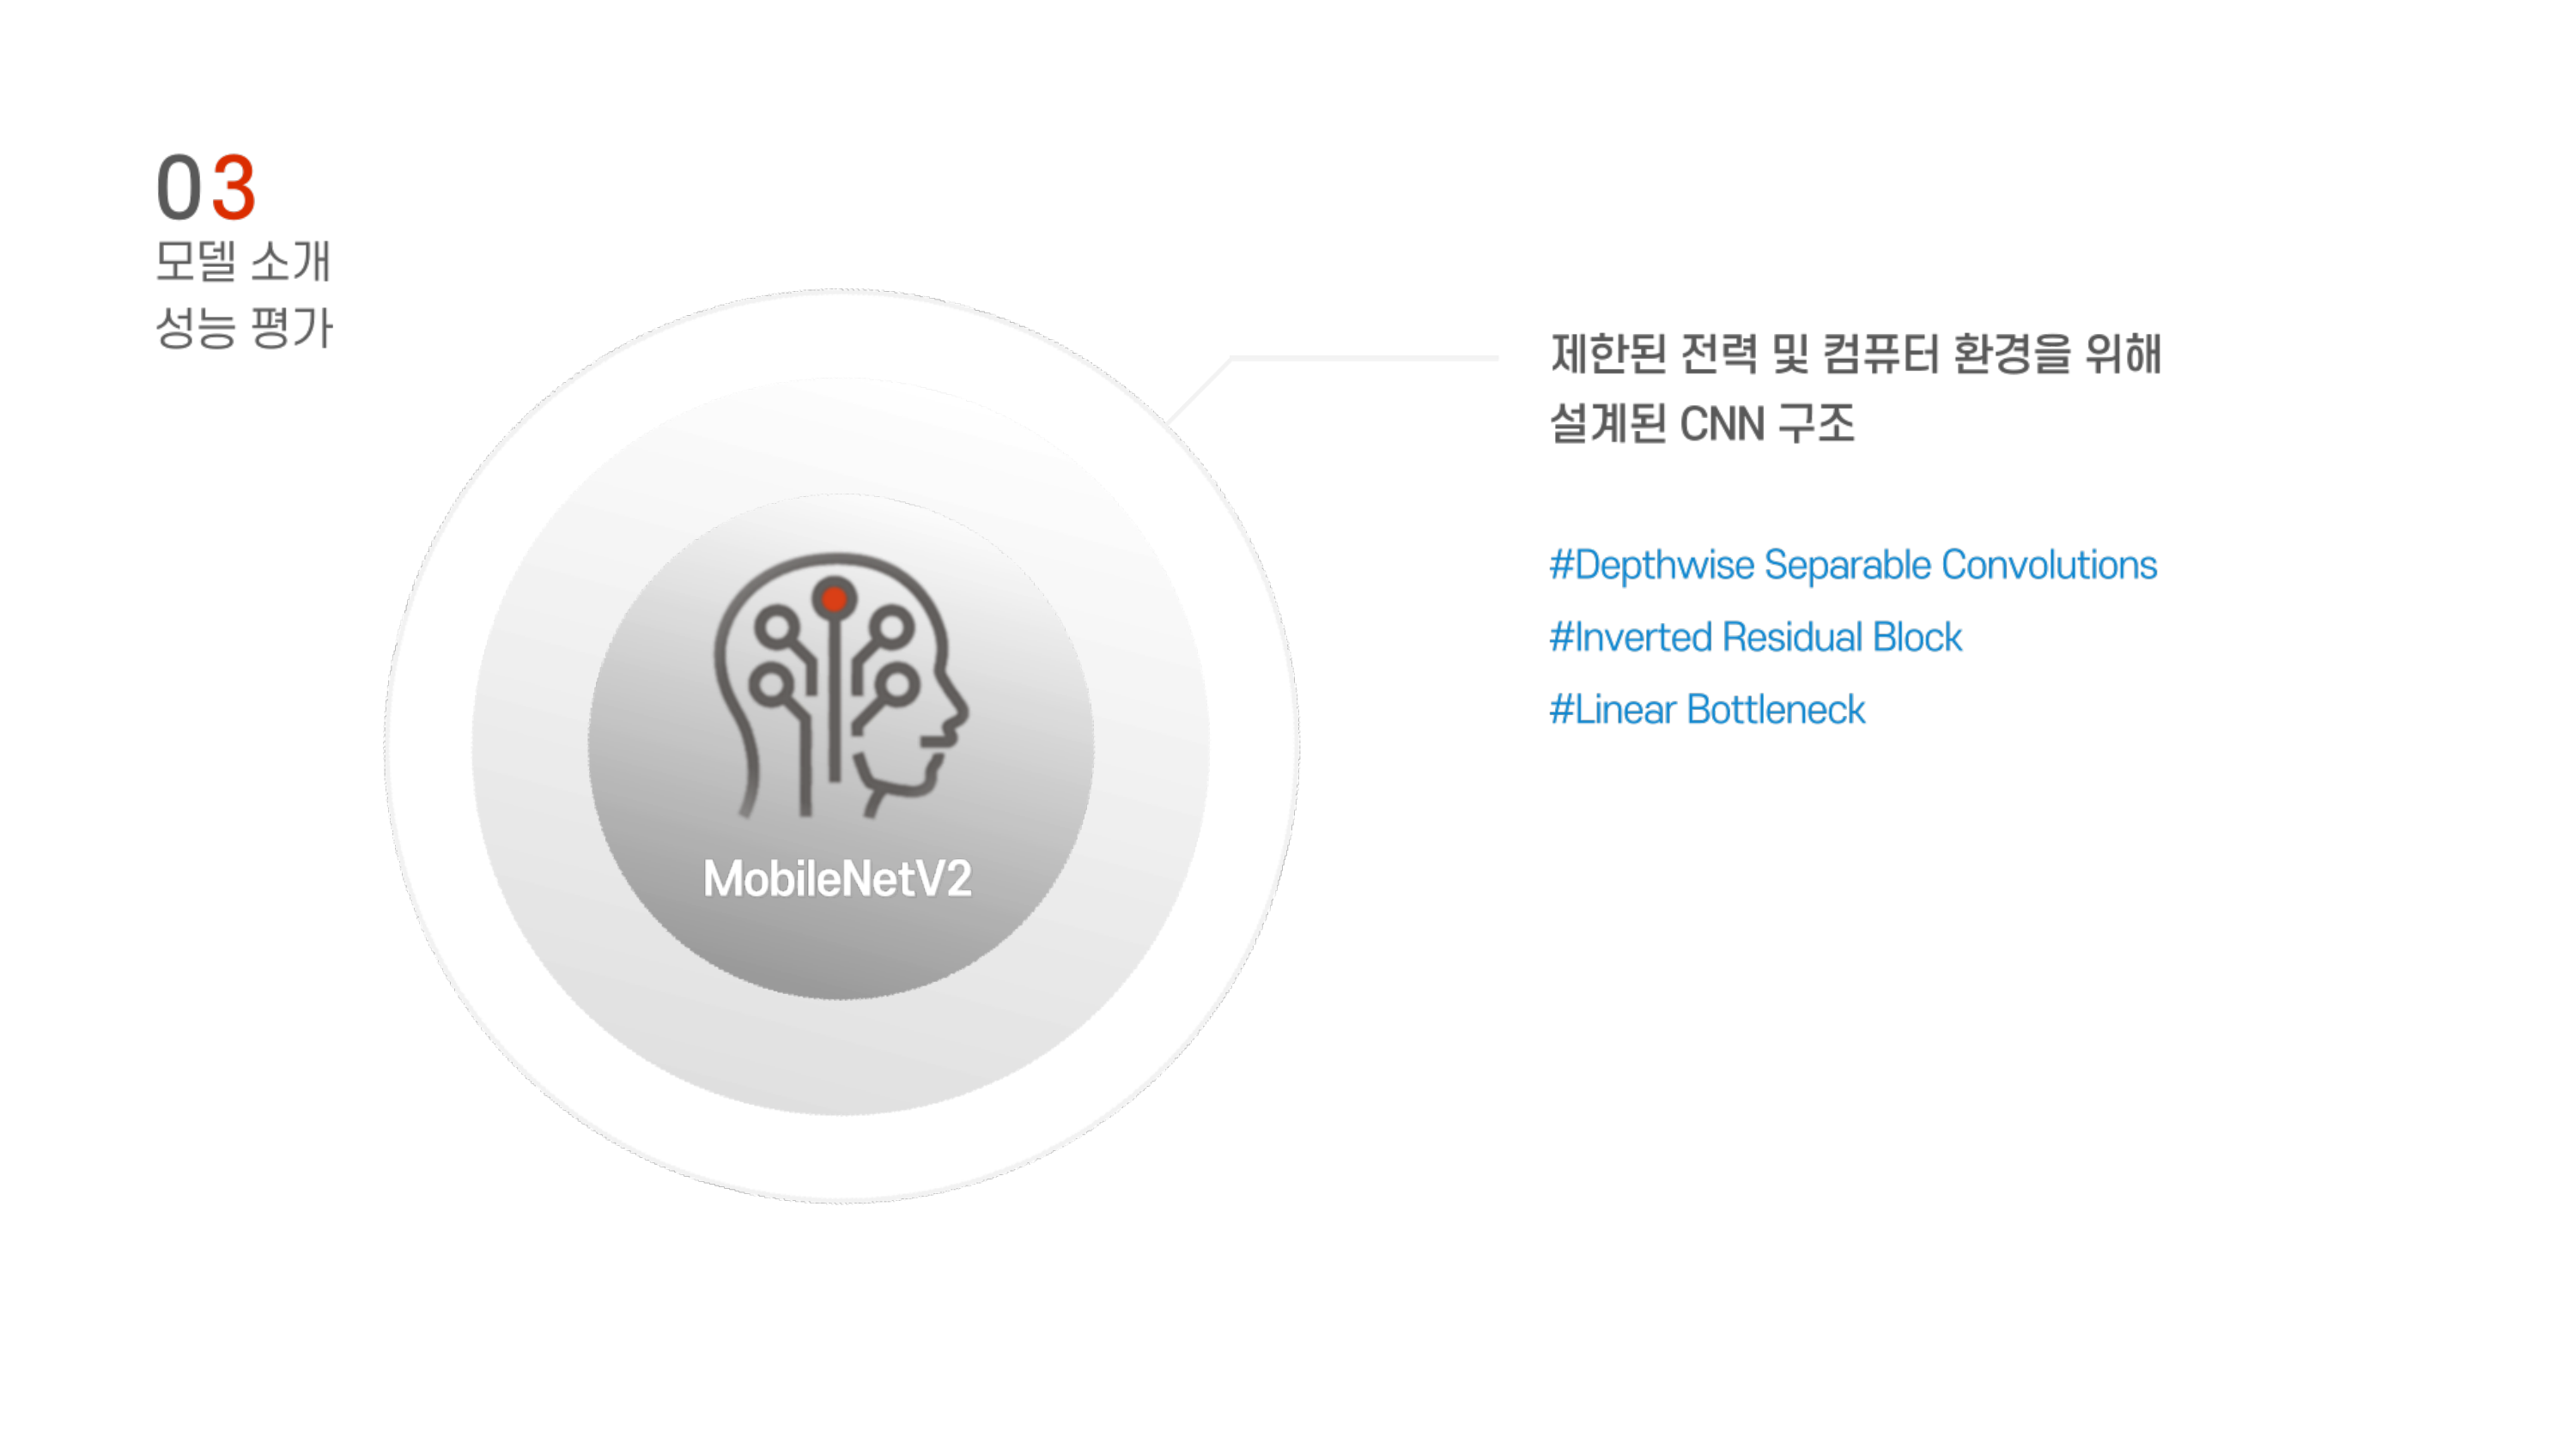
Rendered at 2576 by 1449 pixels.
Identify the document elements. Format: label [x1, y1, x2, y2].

picture [83, 118, 294, 372]
text_box [282, 186, 1500, 1307]
picture [1542, 318, 2183, 755]
